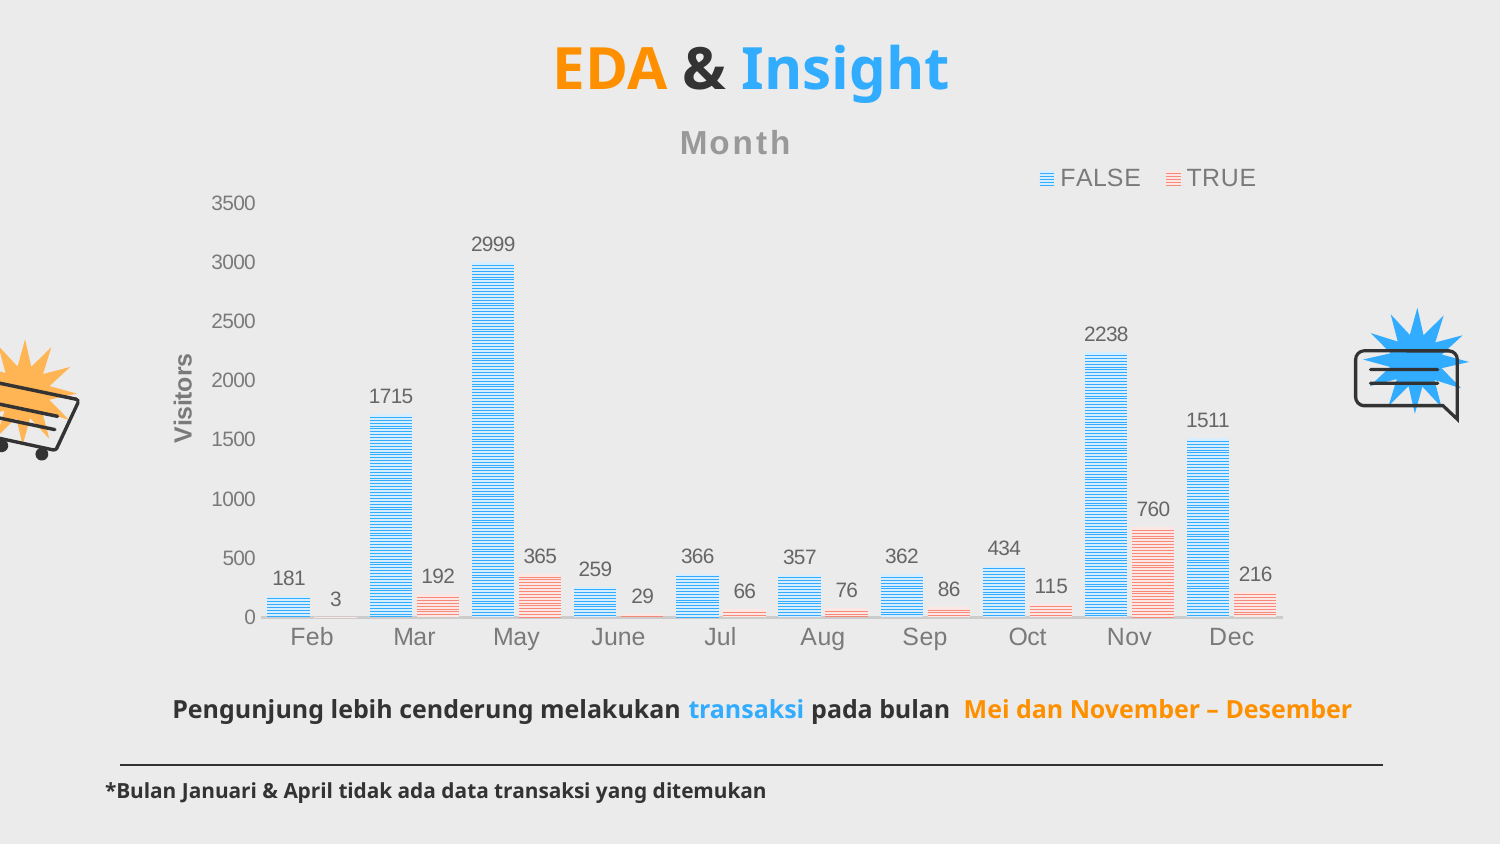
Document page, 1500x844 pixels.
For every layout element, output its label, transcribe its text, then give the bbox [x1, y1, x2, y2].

subtitle EDA & Insight [92, 16, 1410, 119]
text_box *Bulan Januari & April tidak ada data transaksi yang ditemukan [0, 762, 1132, 844]
text_box Pengunjung lebih cenderung melakukan transaksi pada bulan Mei dan November – Desember [44, 678, 1458, 773]
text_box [0, 329, 87, 467]
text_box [1353, 298, 1479, 424]
chart [156, 94, 1285, 702]
